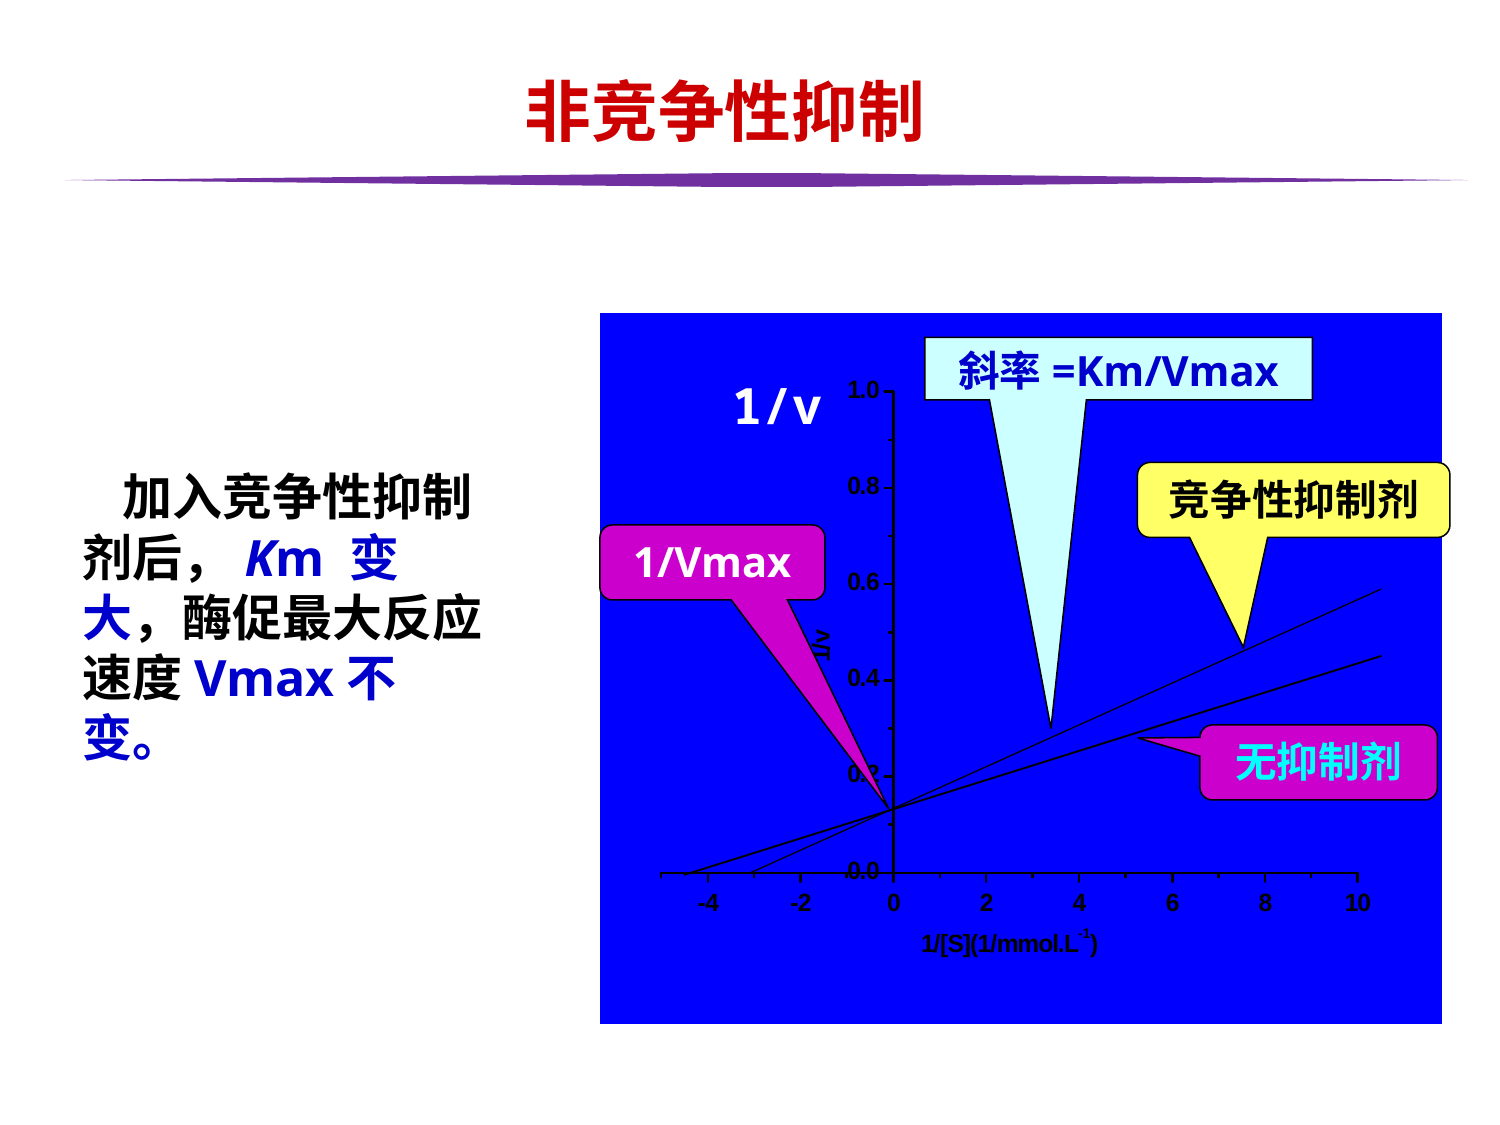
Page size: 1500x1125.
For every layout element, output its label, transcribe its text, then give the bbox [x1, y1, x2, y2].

text_box 竞争性抑制剂 [1446, 465, 1450, 535]
picture [599, 312, 1443, 1025]
text_box 非竞争性抑制 [509, 62, 940, 157]
text_box 加入竞争性抑制剂后，Km 变大，酶促最大反应速度Vmax不变。 [67, 449, 508, 775]
